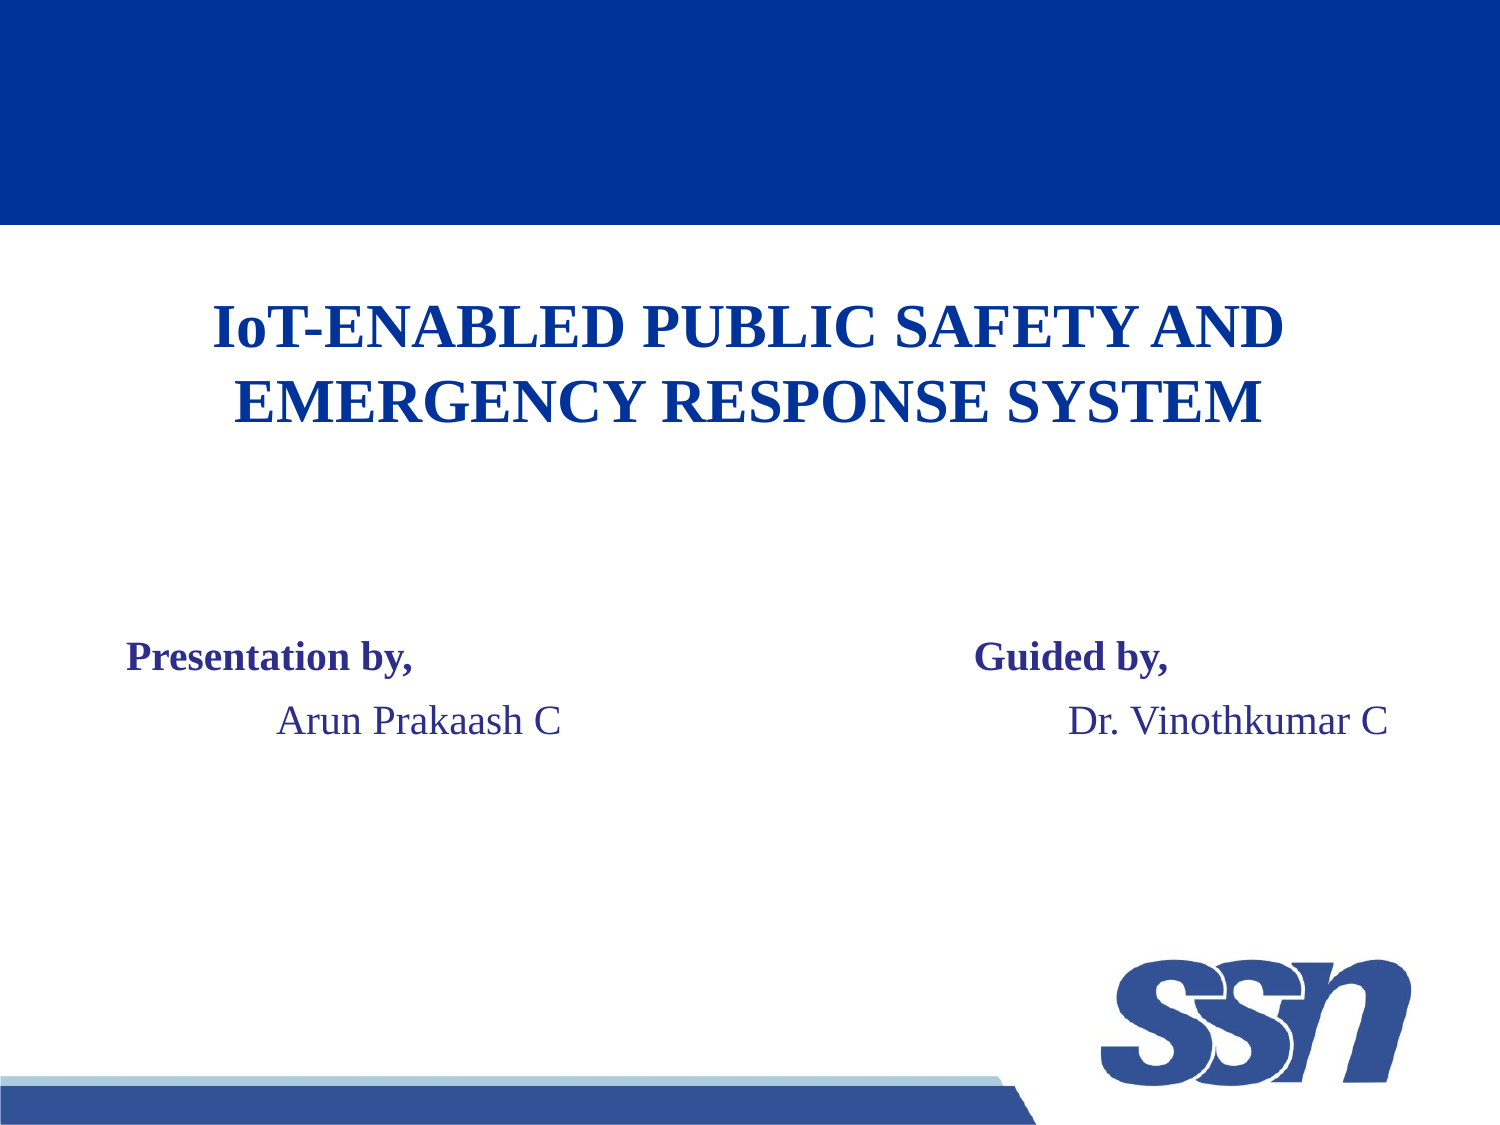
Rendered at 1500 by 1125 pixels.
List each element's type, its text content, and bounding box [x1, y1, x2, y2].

picture [0, 916, 1475, 1125]
subtitle Presentation by, Guided by, Arun Prakaash C Dr. Vinothkumar C [43, 495, 1457, 1013]
text_box [0, 0, 1500, 225]
title IoT-ENABLED PUBLIC SAFETY AND EMERGENCY RESPONSE SYSTEM [0, 242, 1500, 478]
